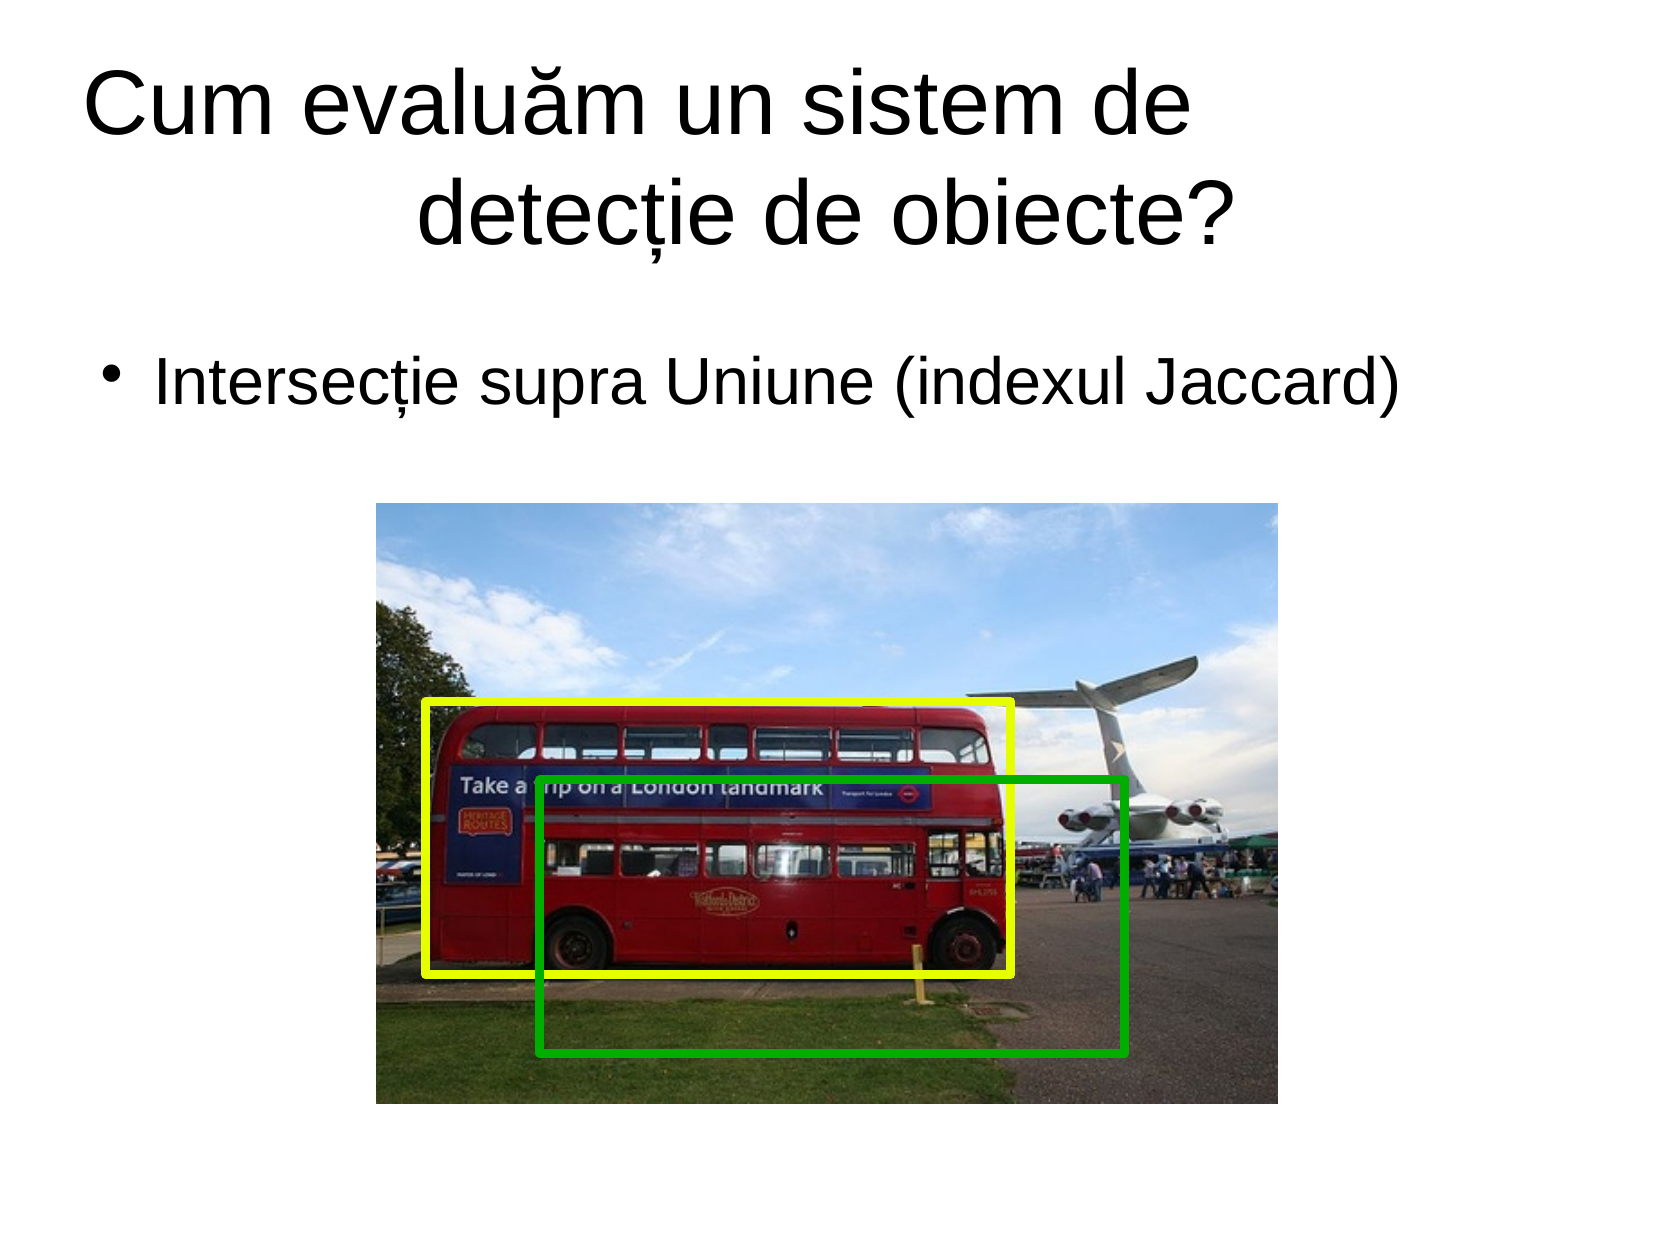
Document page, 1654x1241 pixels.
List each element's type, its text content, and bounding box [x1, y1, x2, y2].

picture [376, 503, 1278, 1104]
text_box Intersecție supra Uniune (indexul Jaccard) [82, 337, 1571, 1057]
text_box Cum evaluăm un sistem de detecție de obiecte? [82, 49, 1571, 257]
